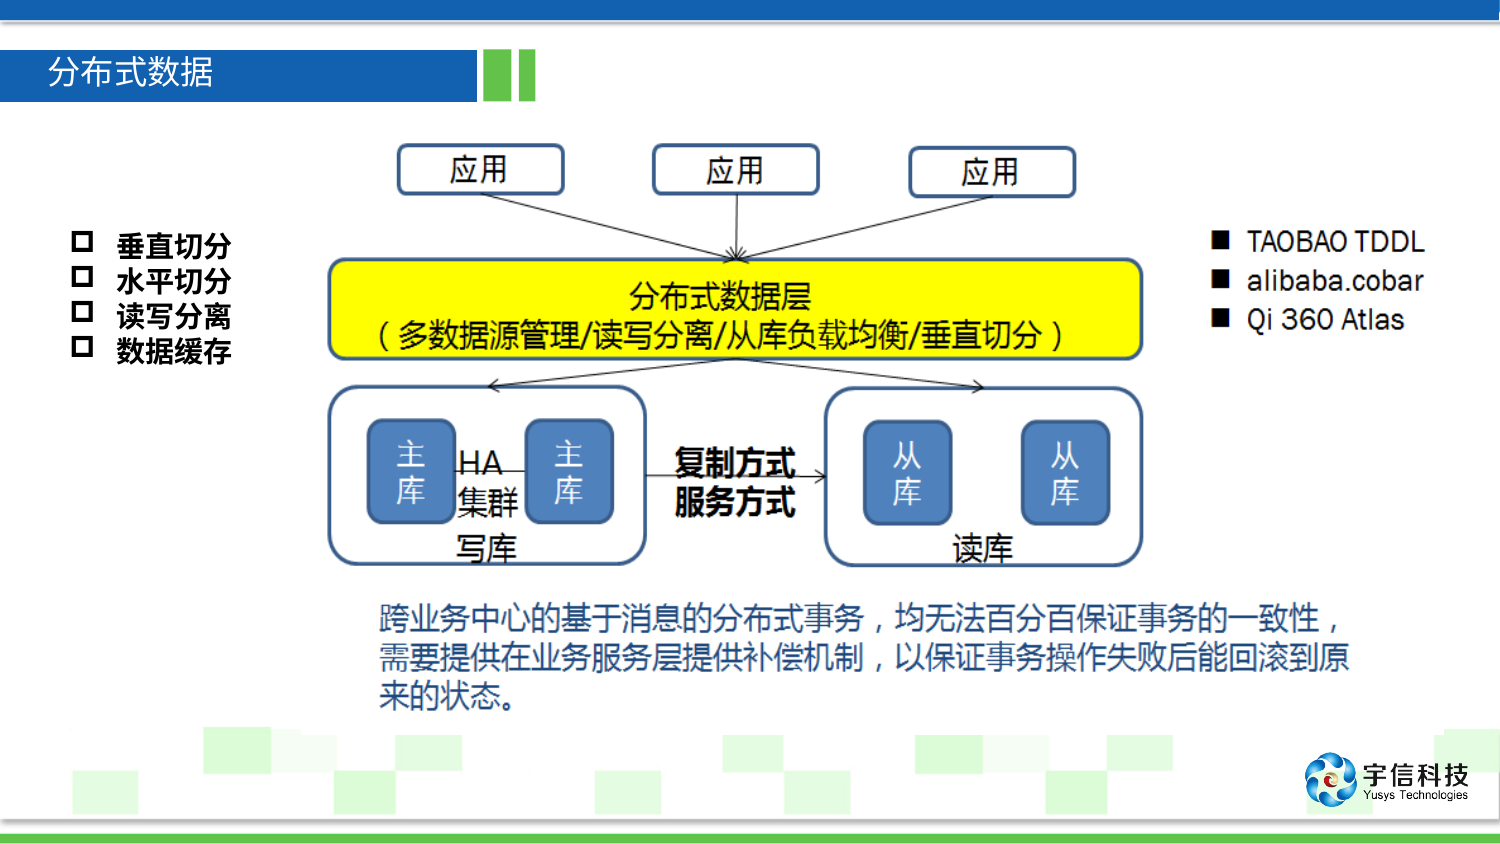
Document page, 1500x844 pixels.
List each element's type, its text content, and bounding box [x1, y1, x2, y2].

picture [0, 0, 1500, 835]
text_box 垂直切分 水平切分 读写分离 数据缓存 [54, 221, 249, 376]
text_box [0, 43, 536, 103]
